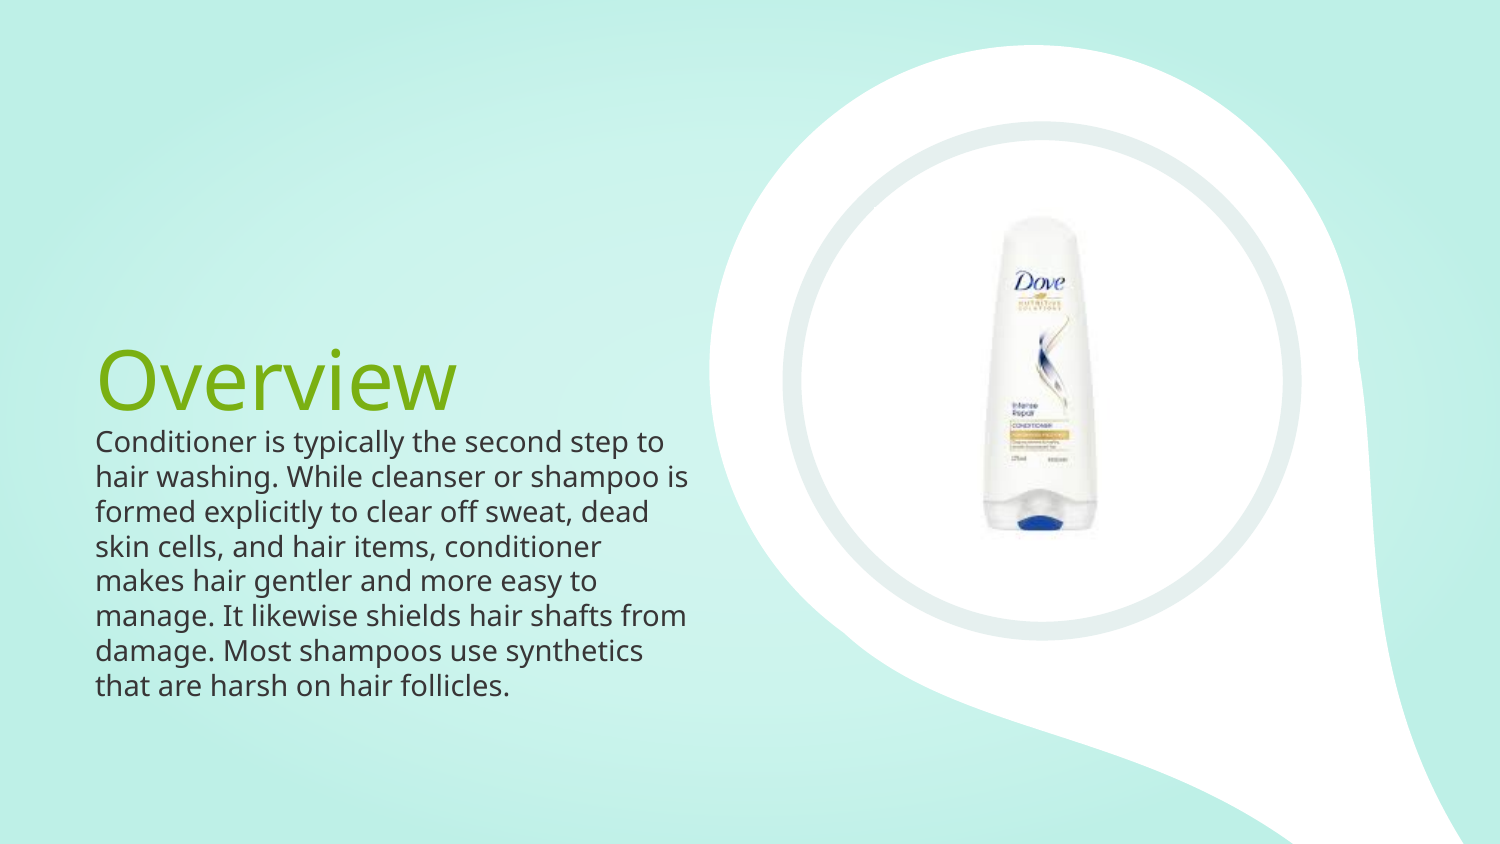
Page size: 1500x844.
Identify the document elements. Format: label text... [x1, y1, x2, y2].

subtitle Conditioner is typically the second step to hair washing. While cleanser or shampoo is formed explicitly to clear off sweat, dead skin cells, and hair items, conditioner makes hair gentler and more easy to manage. It likewise shields hair shafts from damage. Most shampoos use synthetics that are harsh on hair follicles. [79, 407, 709, 552]
picture [873, 207, 1207, 541]
title Overview [79, 224, 622, 407]
picture [794, 420, 1287, 638]
picture [0, 0, 1500, 844]
text_box [791, 130, 1293, 632]
text_box [709, 45, 1464, 844]
